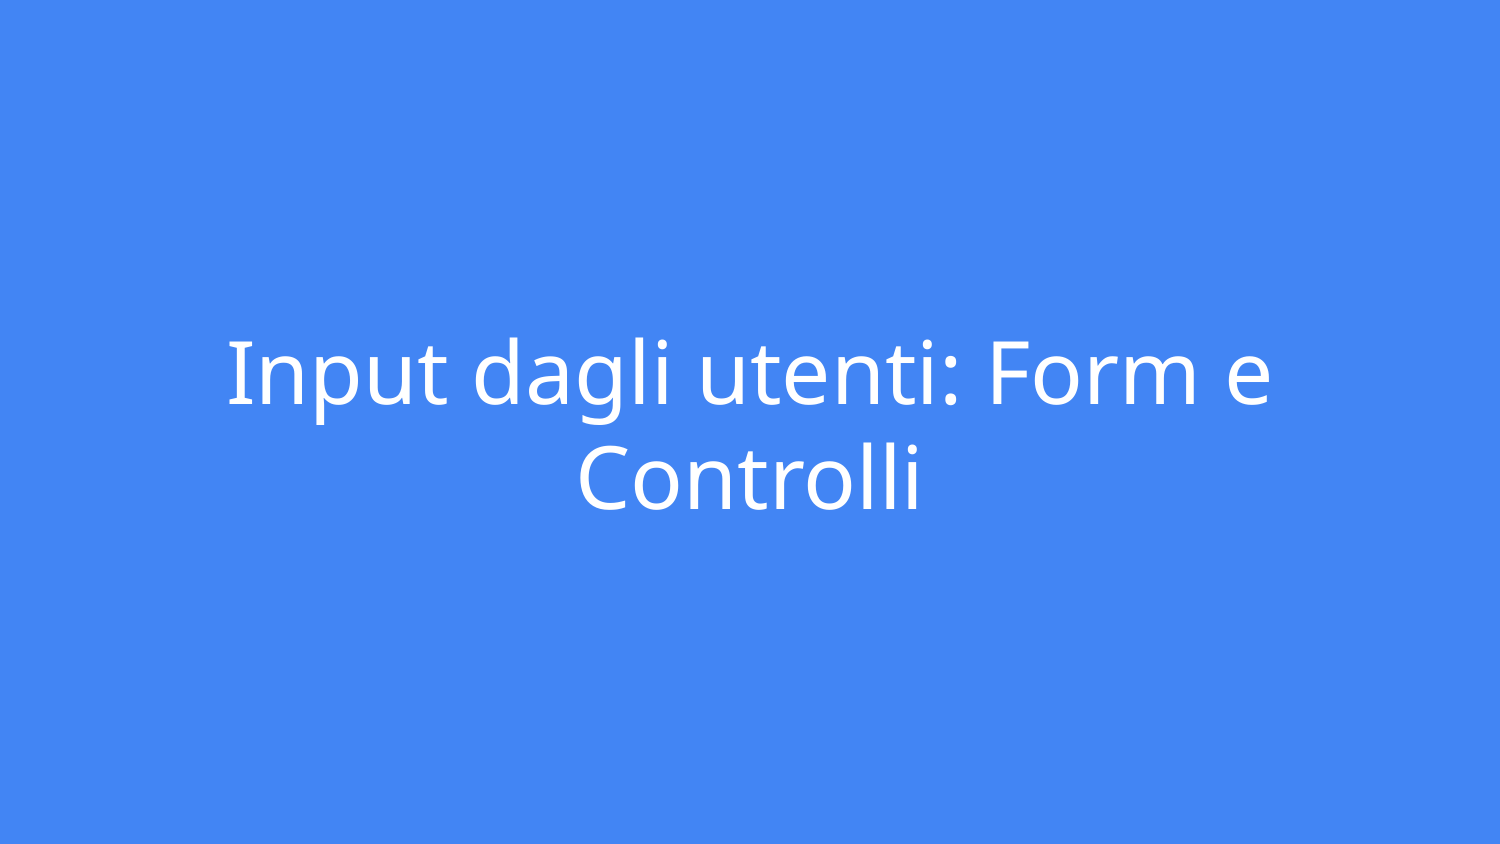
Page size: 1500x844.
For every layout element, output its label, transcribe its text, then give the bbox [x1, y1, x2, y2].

title Input dagli utenti: Form e Controlli [75, 338, 1425, 505]
